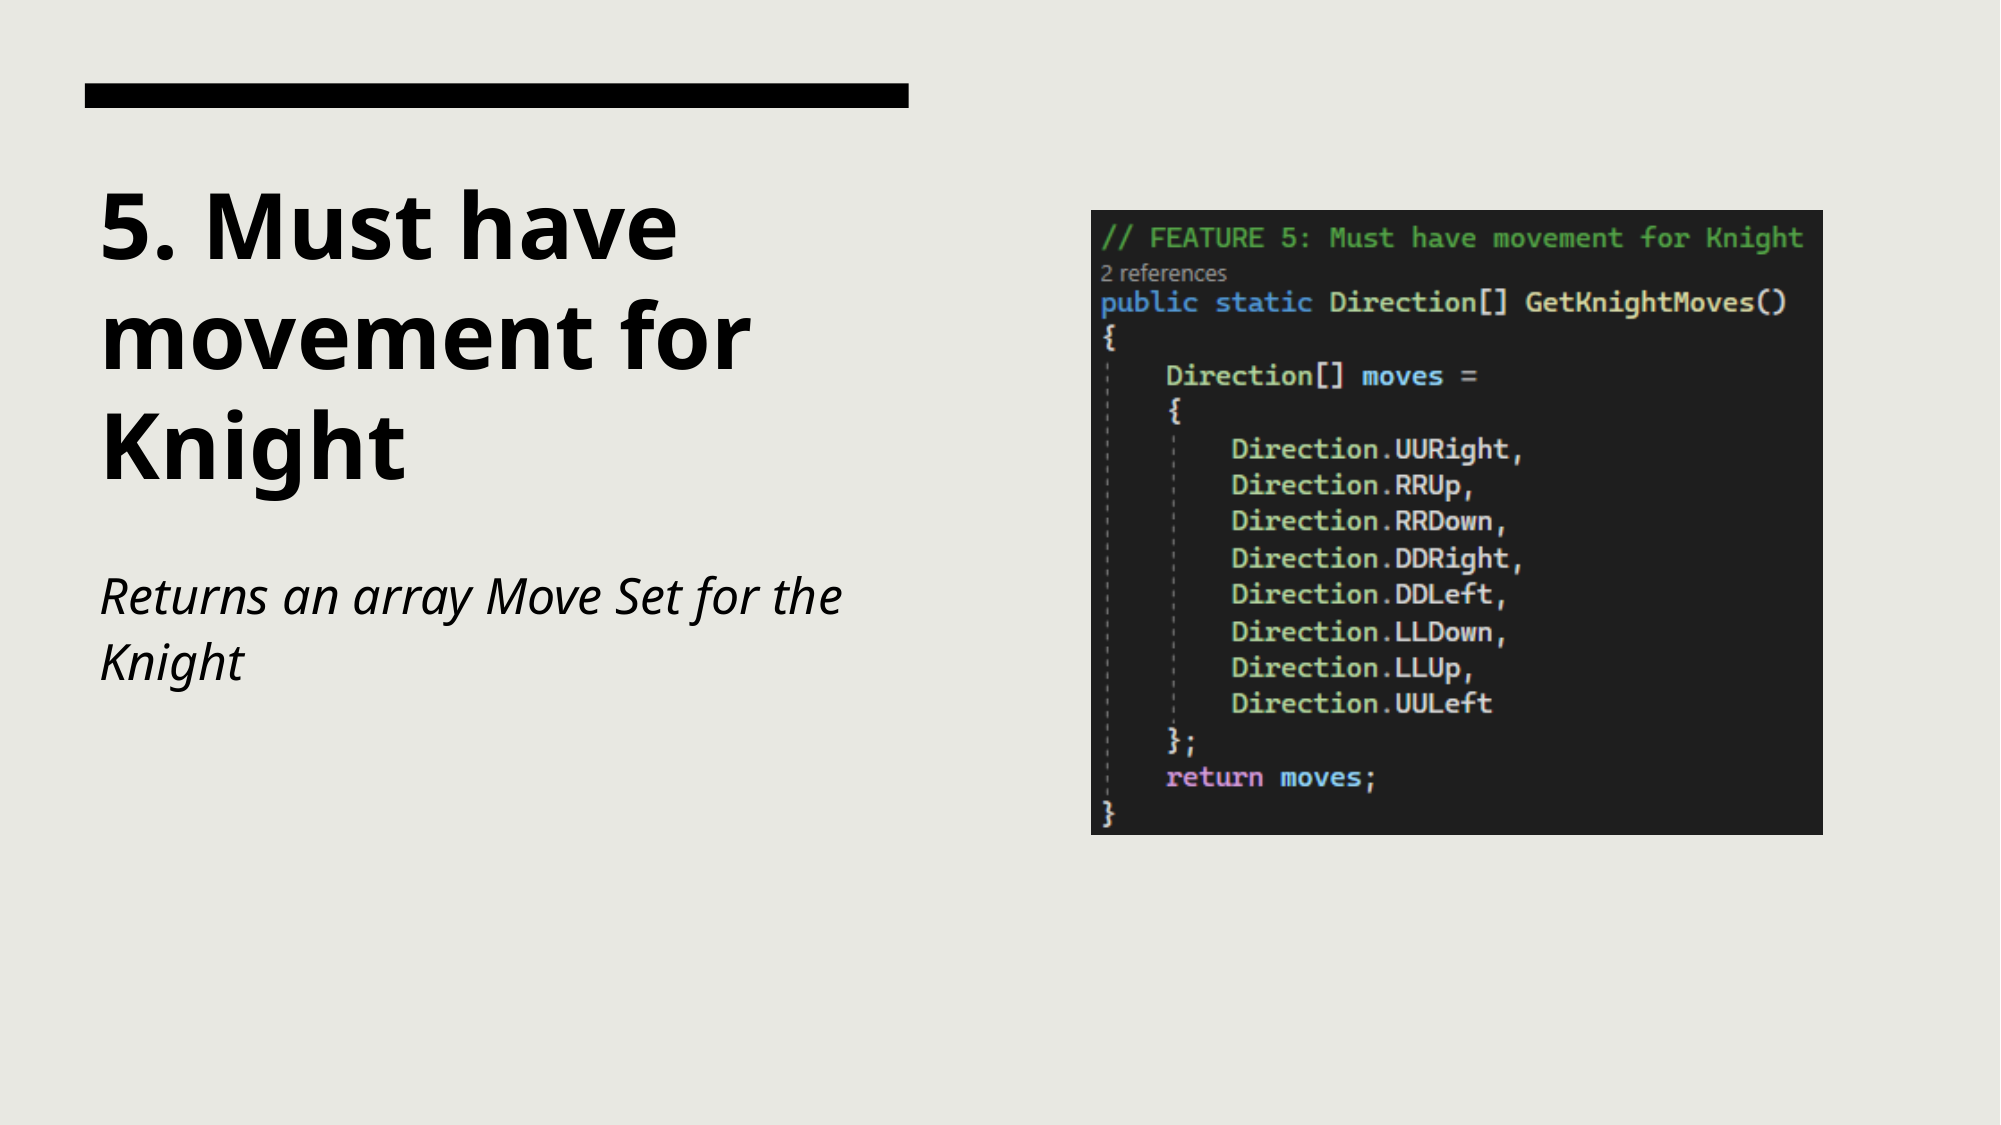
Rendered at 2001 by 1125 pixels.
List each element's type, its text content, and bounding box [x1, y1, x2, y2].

list Returns an array Move Set for the Knight [84, 551, 909, 963]
title 5. Must have movement for Knight [84, 160, 909, 533]
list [1091, 210, 1823, 835]
